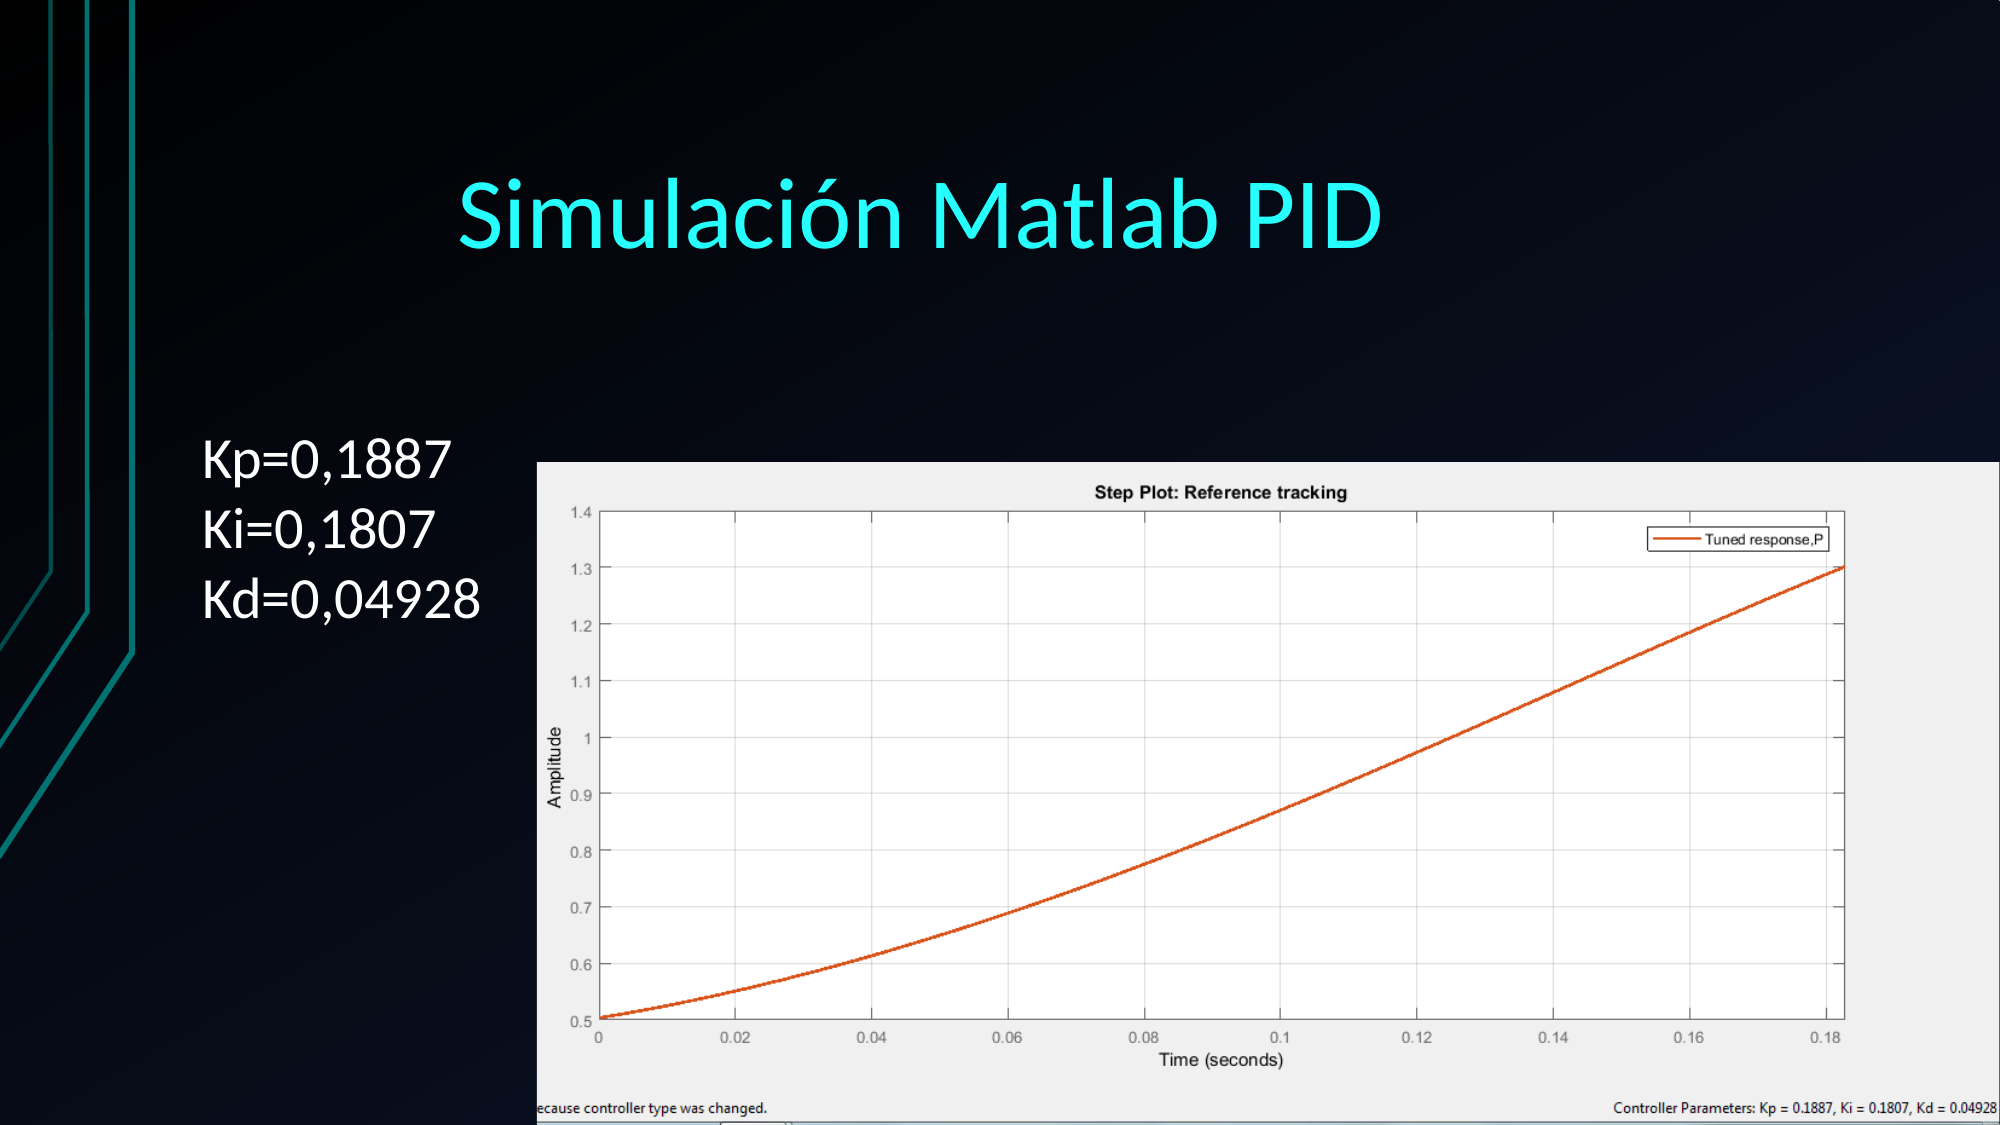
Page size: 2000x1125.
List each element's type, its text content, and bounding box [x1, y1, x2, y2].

picture [536, 462, 2000, 1125]
title Simulación Matlab PID [437, 121, 1438, 280]
text_box Kp=0,1887 Ki=0,1807 Kd=0,04928 [187, 412, 750, 711]
